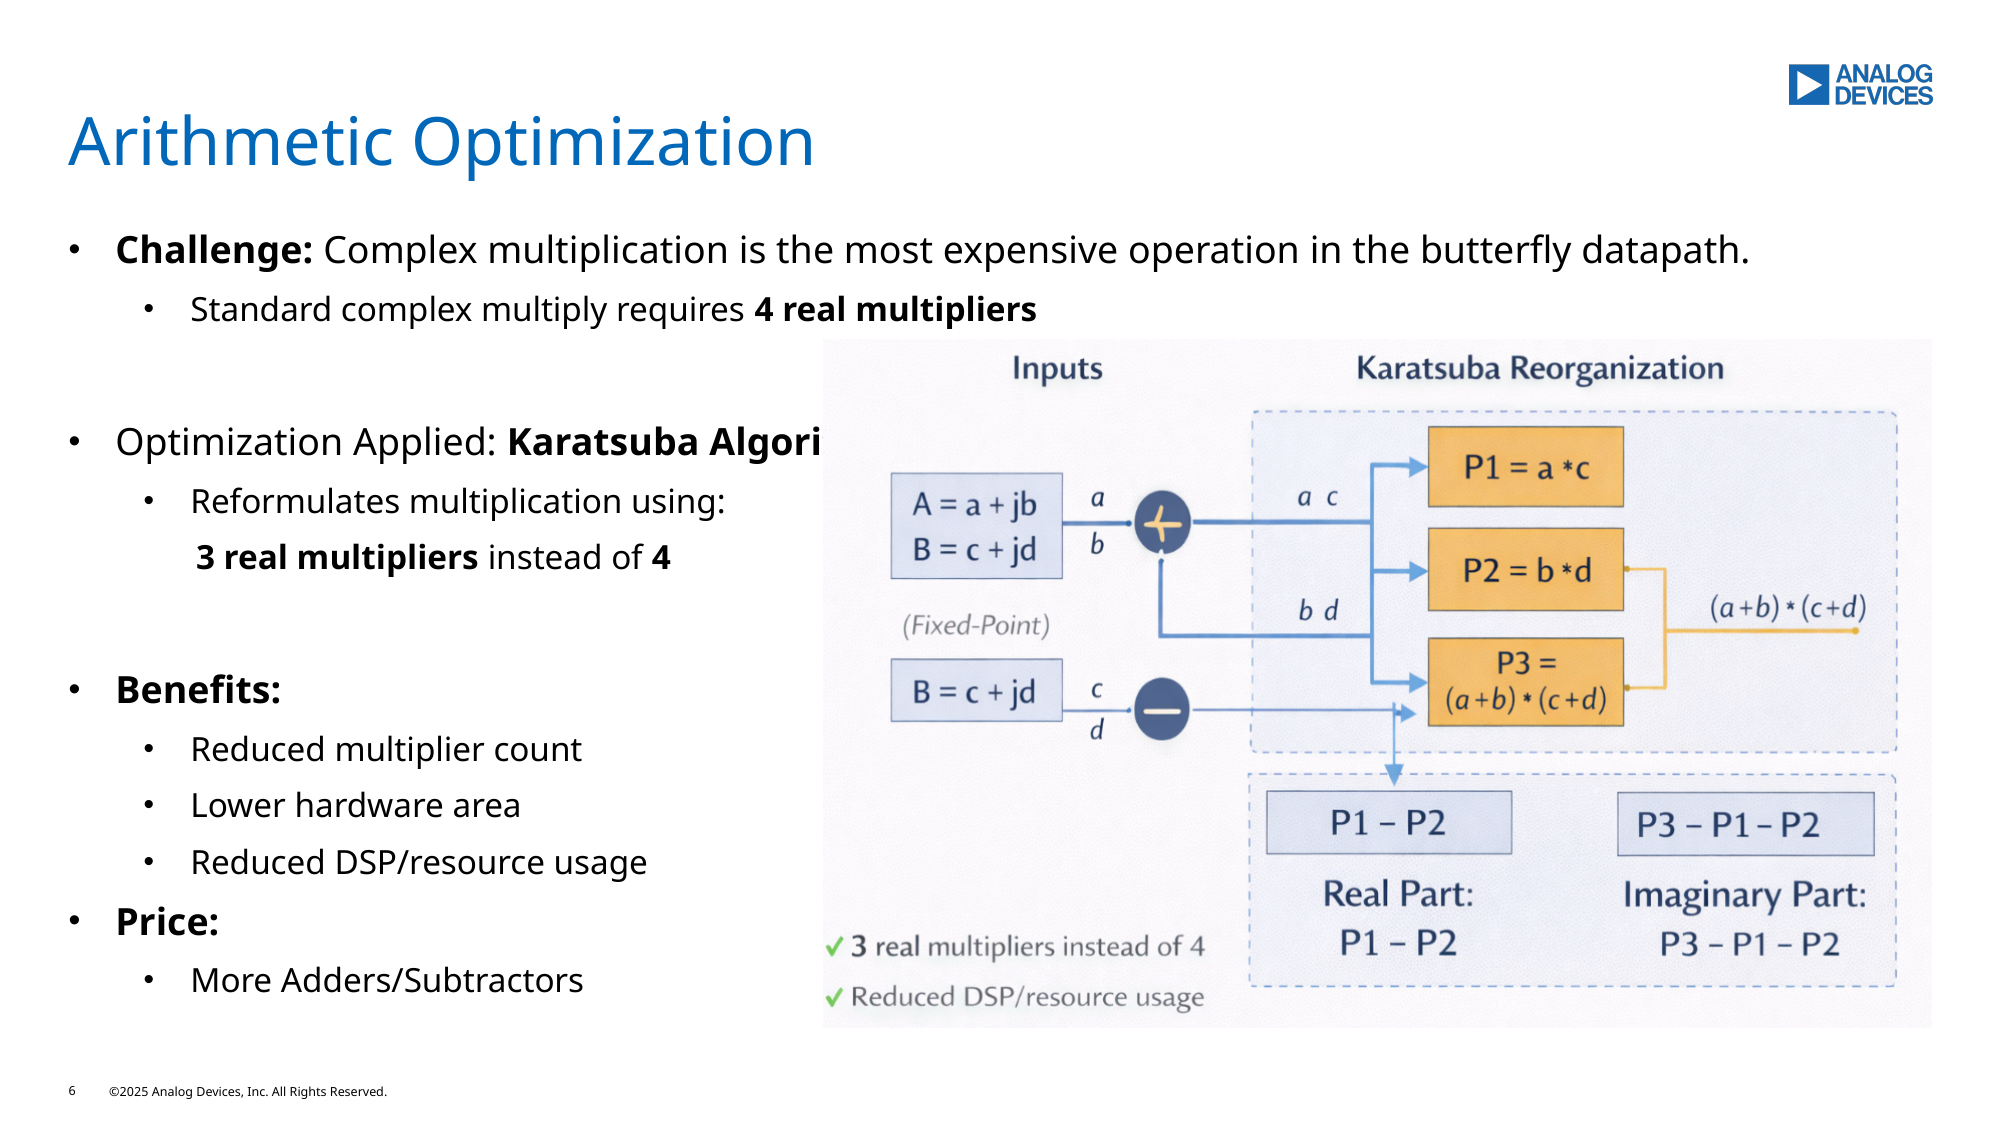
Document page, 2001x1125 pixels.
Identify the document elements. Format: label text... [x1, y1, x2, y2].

title Arithmetic Optimization [68, 104, 1722, 179]
footer ©2025 Analog Devices, Inc. All Rights Reserved. [110, 1079, 969, 1104]
list Challenge: Complex multiplication is the most expensive operation in the butterfly datapath. Standard complex multiply requires 4 real multipliers Optimization Applied: Karatsuba Algorithm Reformulates multiplication using: 3 real multipliers instead of 4 Benefits: Reduced multiplier count Lower hardware area Reduced DSP/resource usage Price: More Adders/Subtractors [68, 221, 1932, 1058]
picture [823, 339, 1932, 1028]
picture [1789, 64, 1933, 105]
slide_number 6 [68, 1079, 110, 1104]
